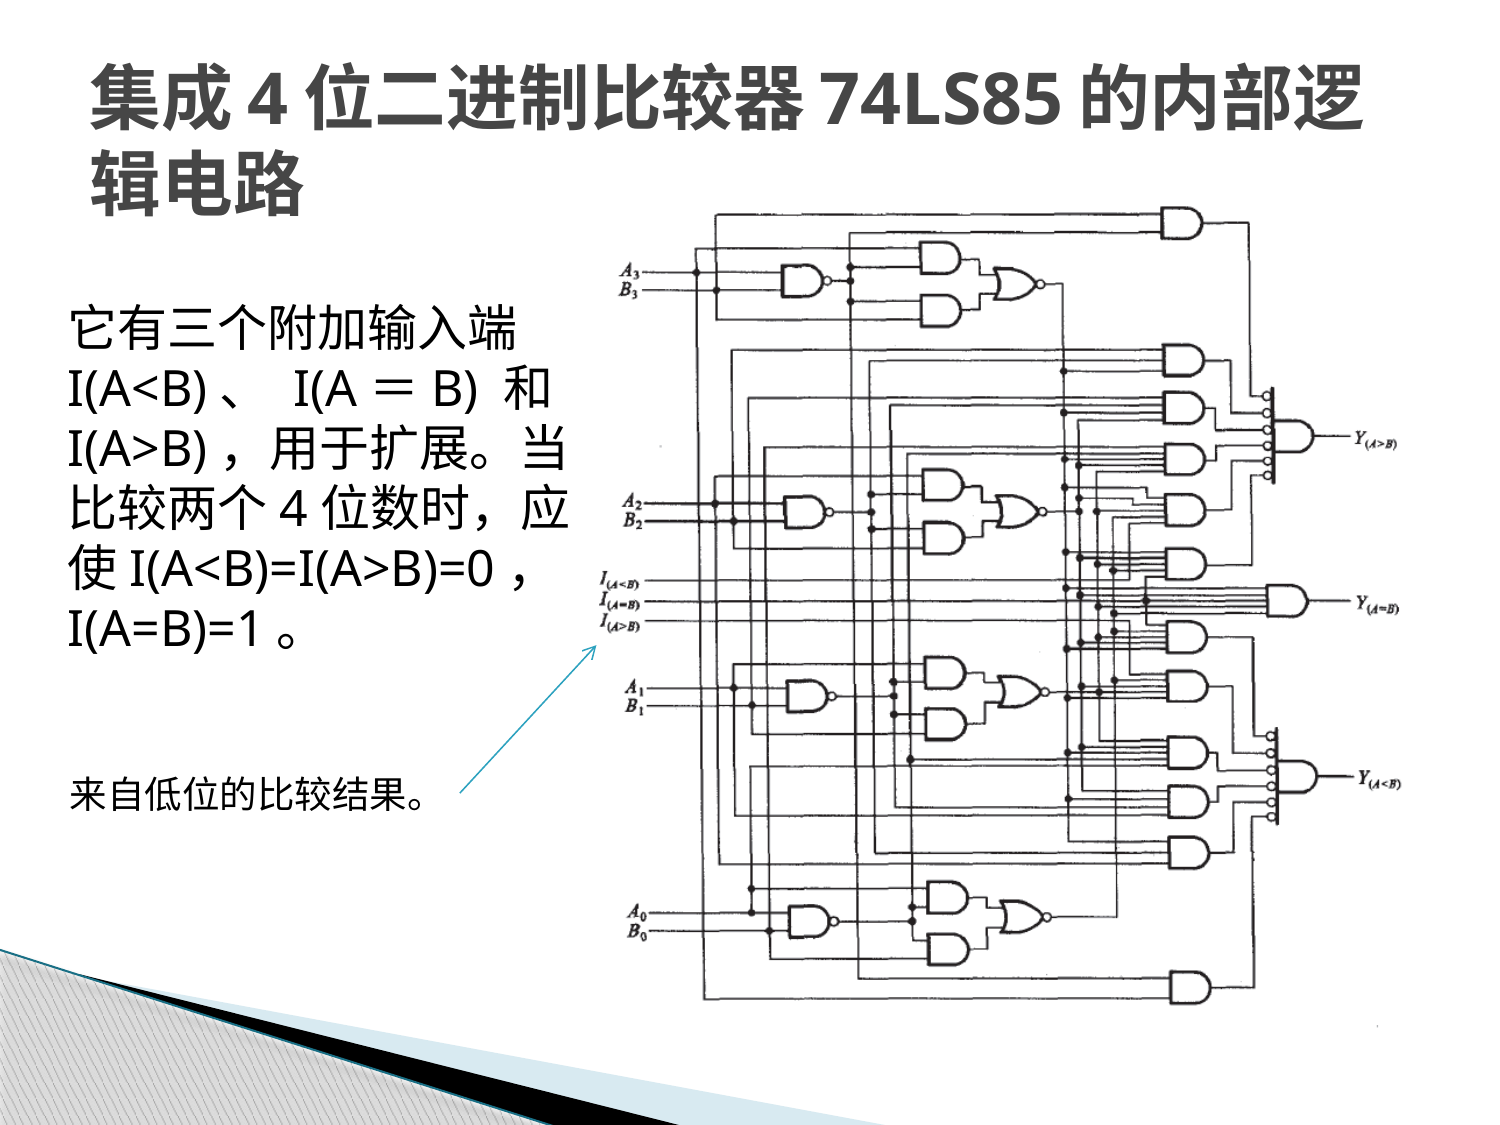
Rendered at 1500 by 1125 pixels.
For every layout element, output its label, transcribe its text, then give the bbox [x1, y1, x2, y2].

text_box 它有三个附加输入端I(A<B)、 I(A＝B) 和I(A>B)，用于扩展。当比较两个4位数时，应使I(A<B)=I(A>B)=0，I(A=B)=1。 [53, 288, 593, 664]
text_box 来自低位的比较结果。 [55, 763, 460, 823]
title 集成4位二进制比较器74LS85的内部逻辑电路 [75, 45, 1425, 233]
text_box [461, 644, 597, 794]
picture [599, 196, 1428, 1030]
